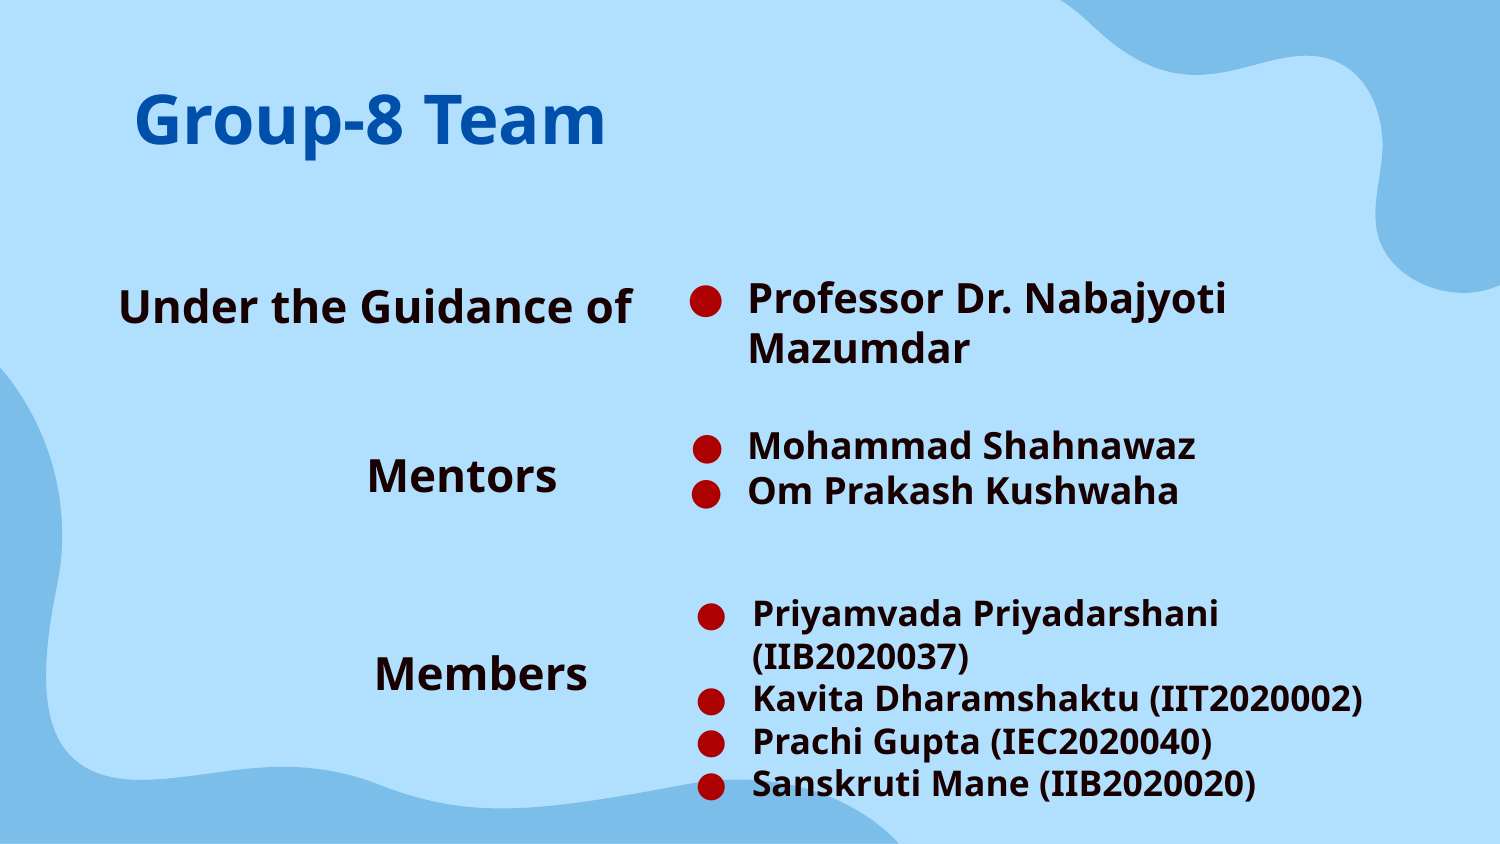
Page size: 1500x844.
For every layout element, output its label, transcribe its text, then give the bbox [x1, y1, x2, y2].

list Professor Dr. Nabajyoti Mazumdar [657, 256, 1407, 354]
list Priyamvada Priyadarshani (IIB2020037) Kavita Dharamshaktu (IIT2020002) Prachi Gupta (IEC2020040) Sanskruti Mane (IIB2020020) [662, 576, 1402, 806]
subtitle Under the Guidance of [102, 238, 656, 372]
subtitle Mentors [118, 407, 656, 541]
title Group-8 Team [118, 60, 1382, 158]
subtitle Members [133, 631, 656, 713]
list Mohammad Shahnawaz Om Prakash Kushwaha [657, 407, 1407, 541]
